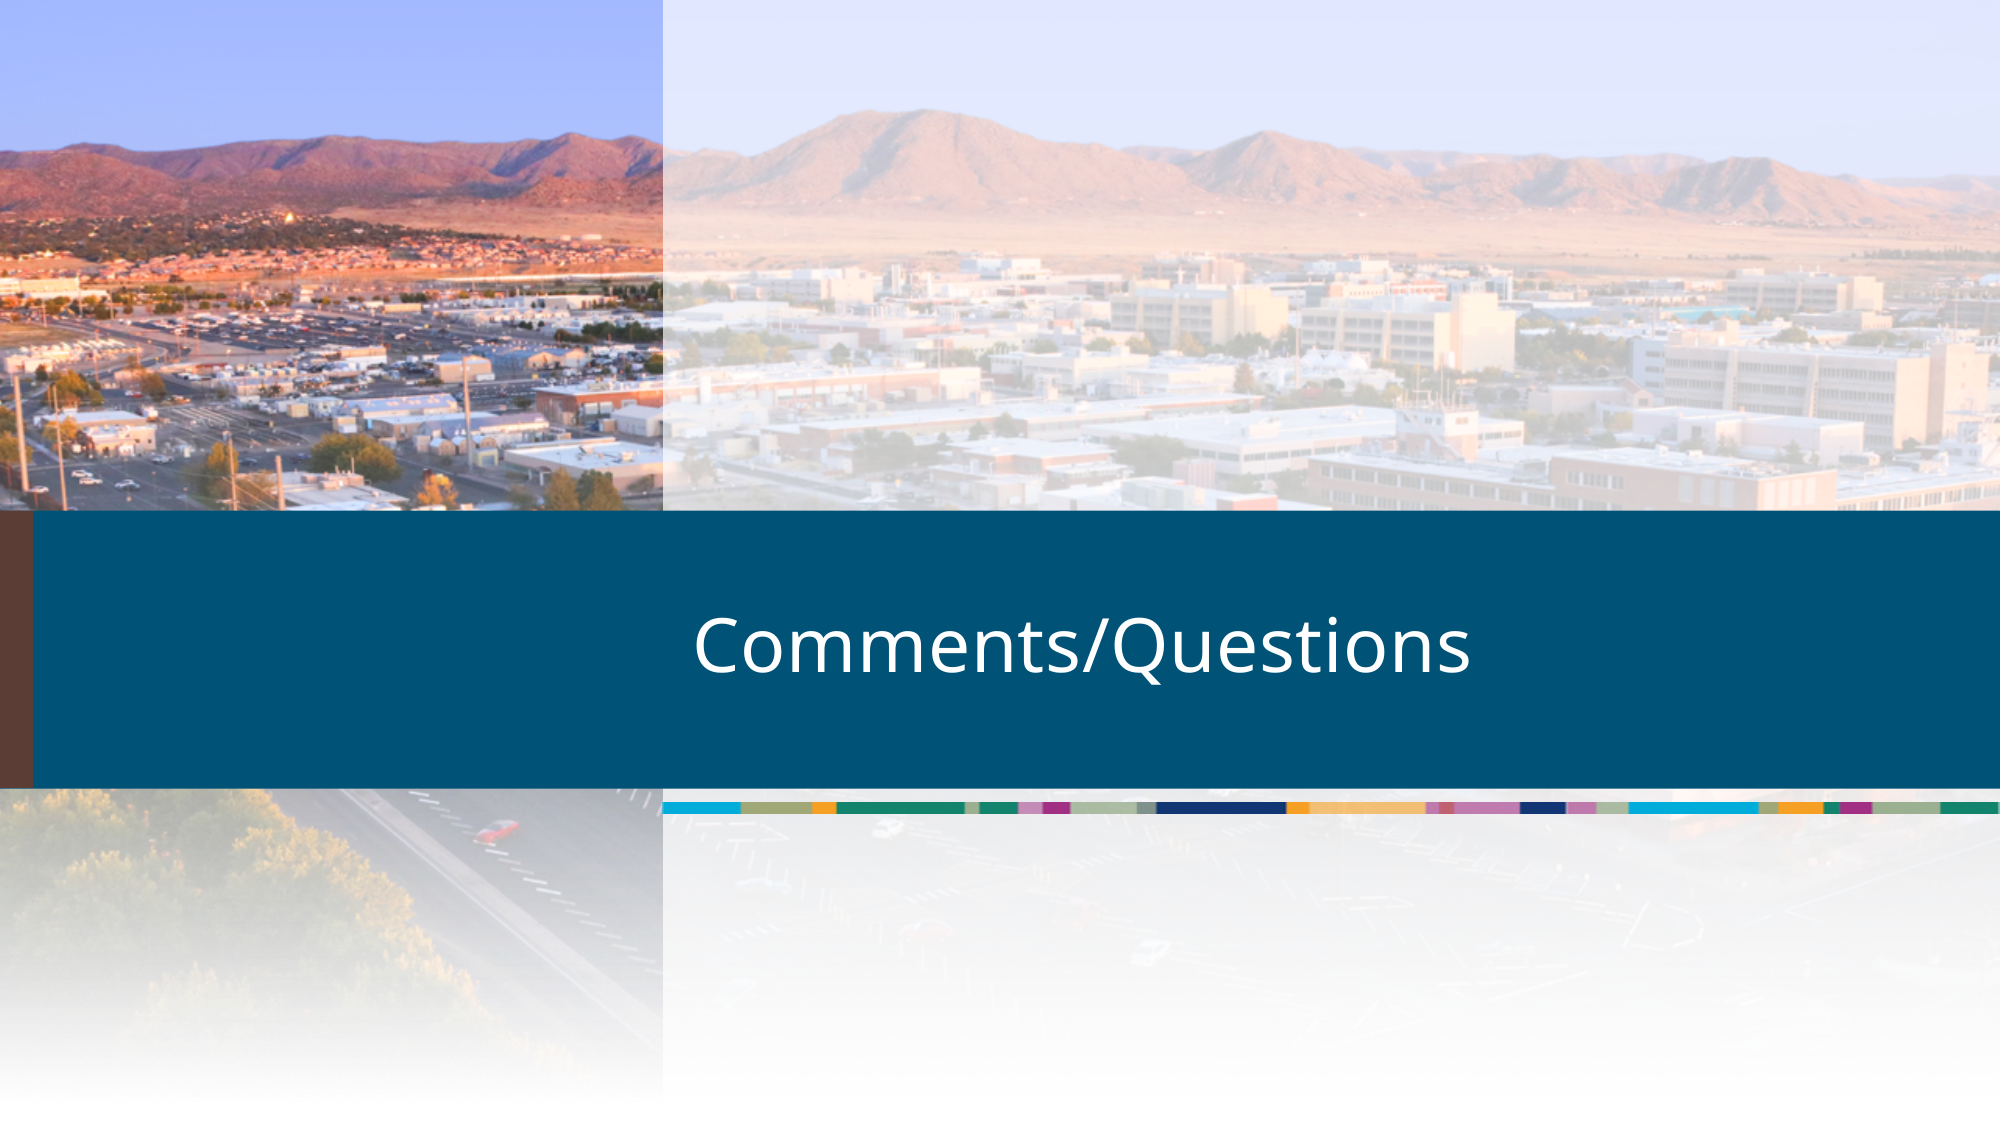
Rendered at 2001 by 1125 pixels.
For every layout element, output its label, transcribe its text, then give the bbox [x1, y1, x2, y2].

picture [1758, 802, 2000, 814]
title Comments/Questions [677, 510, 1693, 788]
picture [0, 0, 663, 510]
picture [0, 788, 663, 1125]
picture [740, 802, 1629, 814]
